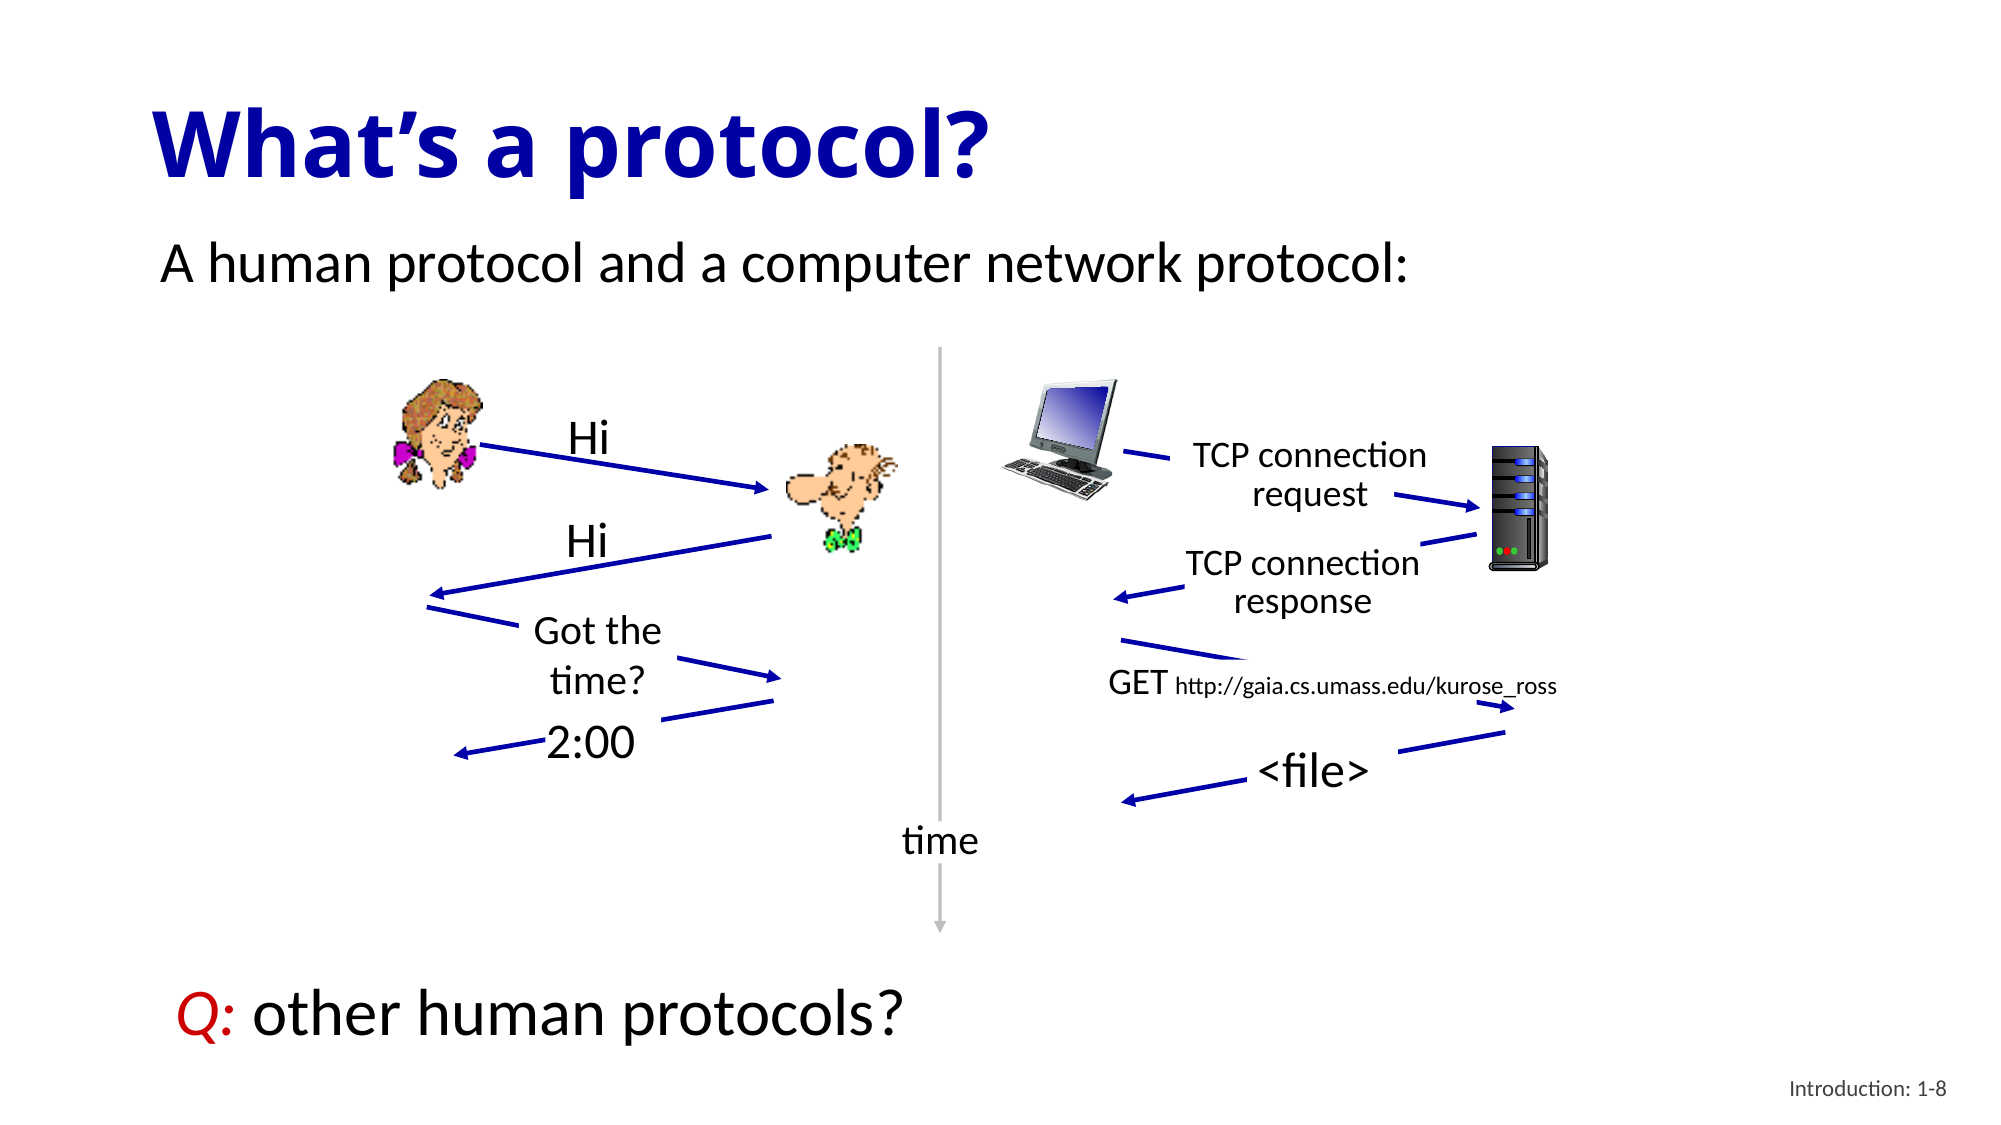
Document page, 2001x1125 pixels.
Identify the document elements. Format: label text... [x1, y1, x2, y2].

picture [390, 379, 483, 494]
slide_number Introduction: 1-8 [1512, 1056, 1963, 1117]
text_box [974, 373, 1122, 510]
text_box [429, 499, 772, 595]
text_box A human protocol and a computer network protocol: [145, 224, 1483, 338]
picture [786, 444, 898, 558]
title What’s a protocol? [137, 74, 1863, 221]
text_box [933, 871, 947, 934]
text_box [1093, 640, 1574, 710]
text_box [453, 700, 774, 778]
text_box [1116, 384, 1611, 580]
text_box Q: other human protocols? [160, 961, 1065, 1050]
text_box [1113, 534, 1477, 631]
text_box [426, 595, 782, 712]
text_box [1121, 729, 1506, 806]
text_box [886, 805, 1005, 871]
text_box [479, 397, 769, 490]
